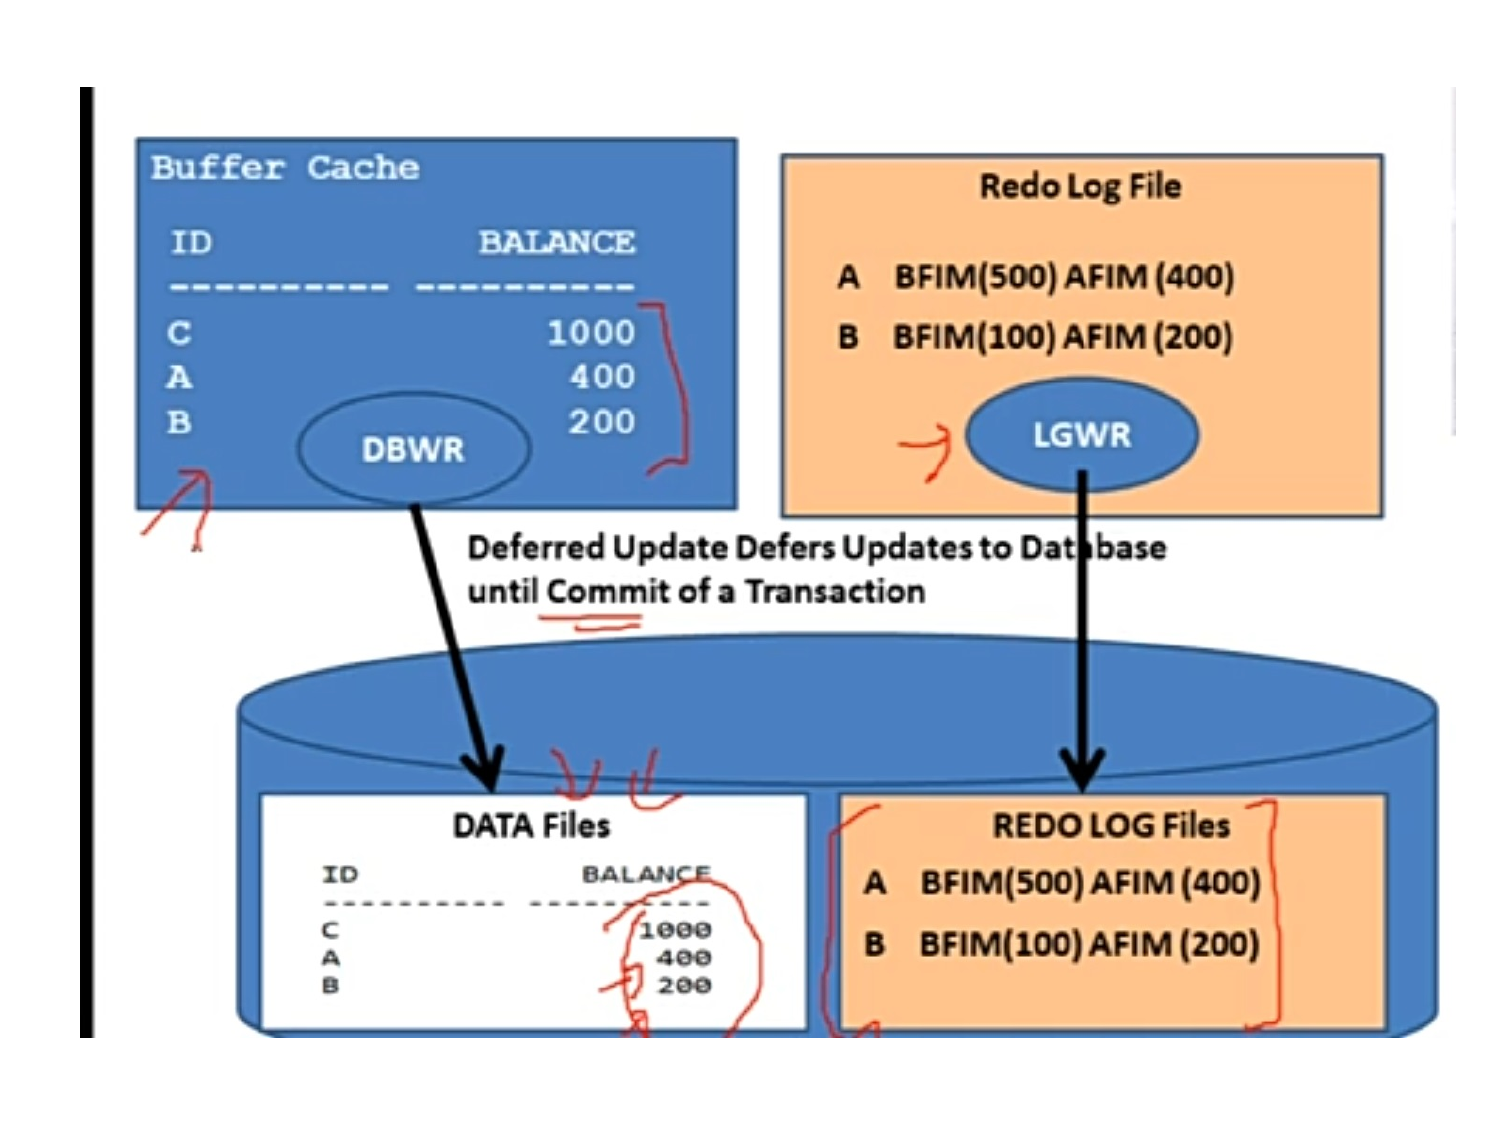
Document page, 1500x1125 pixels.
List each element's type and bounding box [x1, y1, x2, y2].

picture [80, 87, 1456, 1038]
